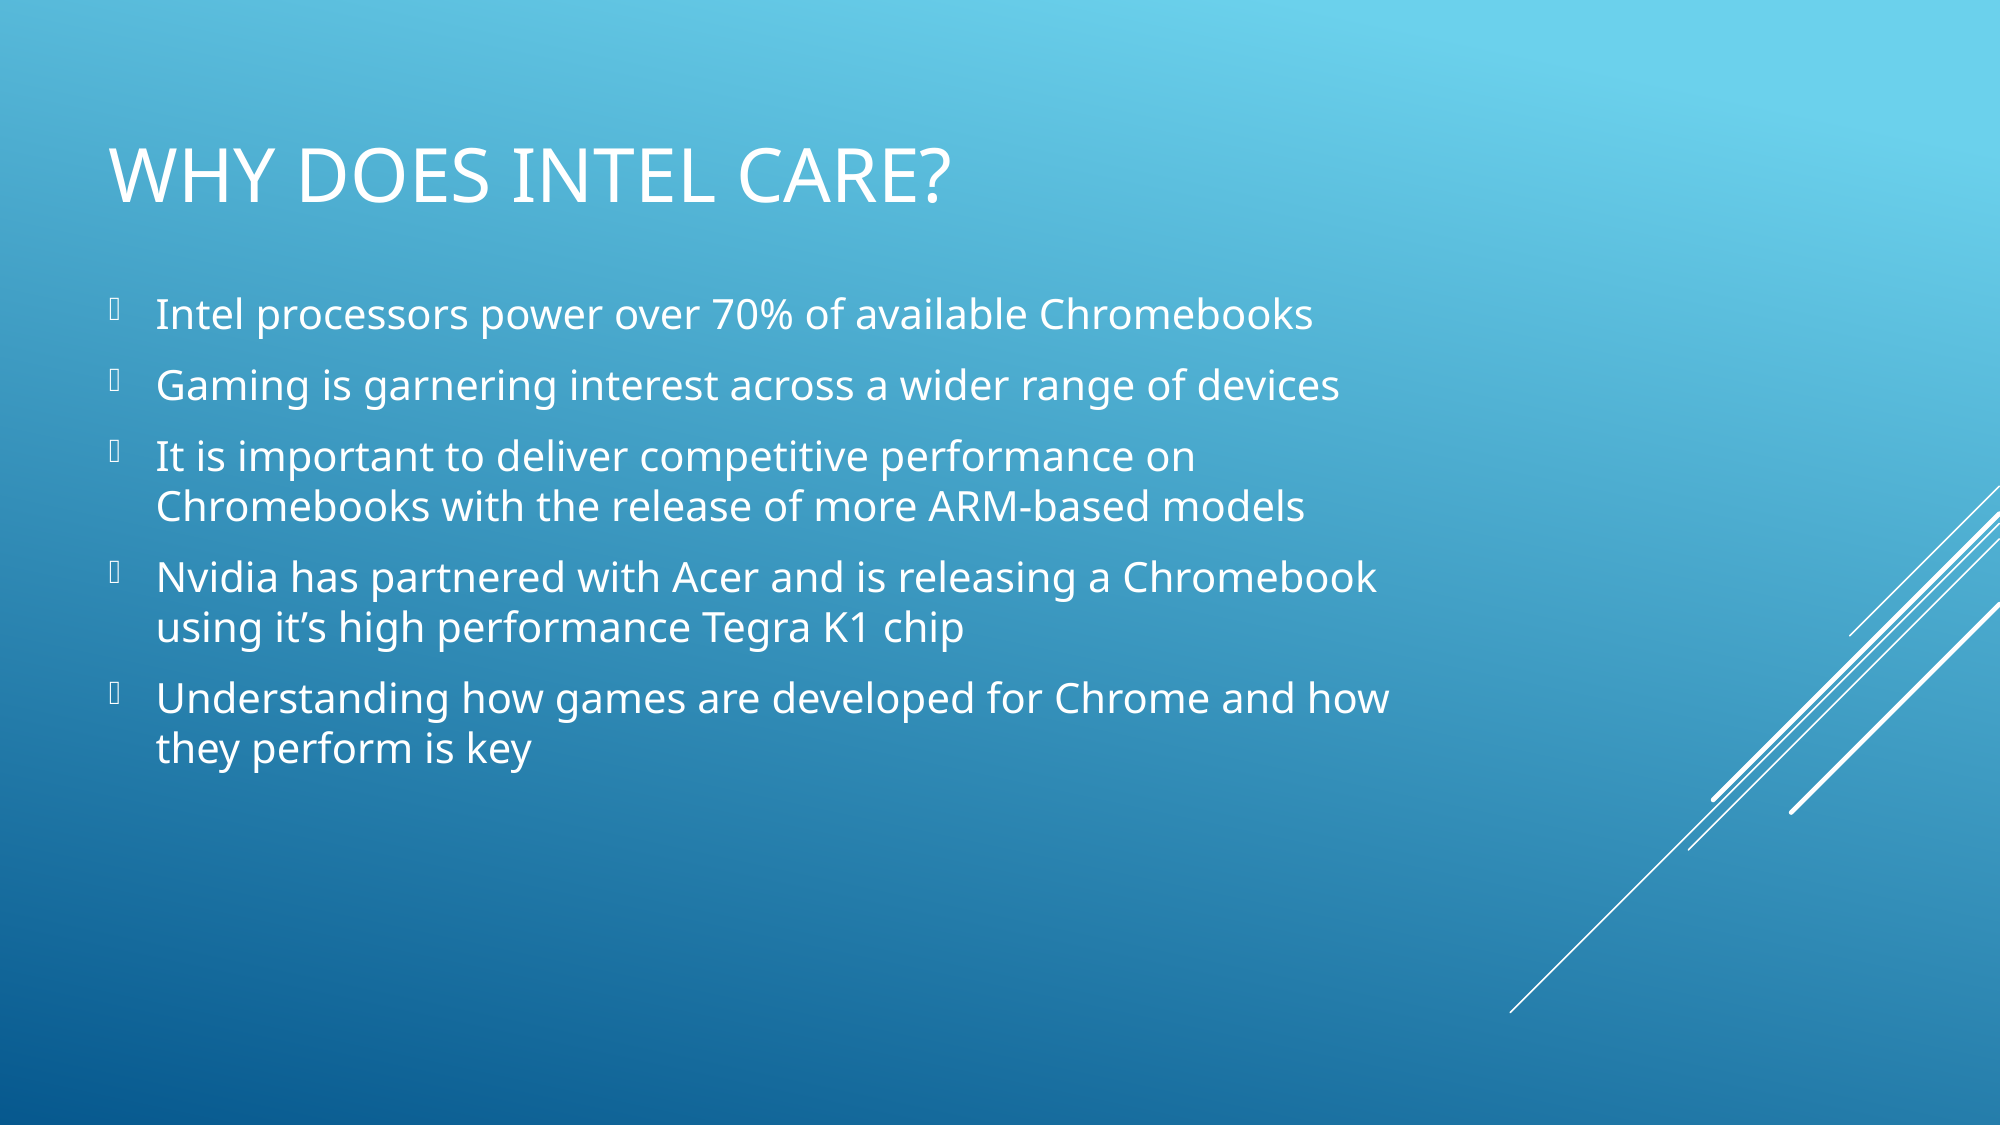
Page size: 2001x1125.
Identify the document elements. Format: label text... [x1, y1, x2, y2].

list Intel processors power over 70% of available Chromebooks Gaming is garnering interest across a wider range of devices It is important to deliver competitive performance on Chromebooks with the release of more ARM-based models Nvidia has partnered with Acer and is releasing a Chromebook using it’s high performance Tegra K1 chip Understanding how games are developed for Chrome and how they perform is key [93, 280, 1494, 895]
title Why does intel care? [93, 49, 1494, 280]
